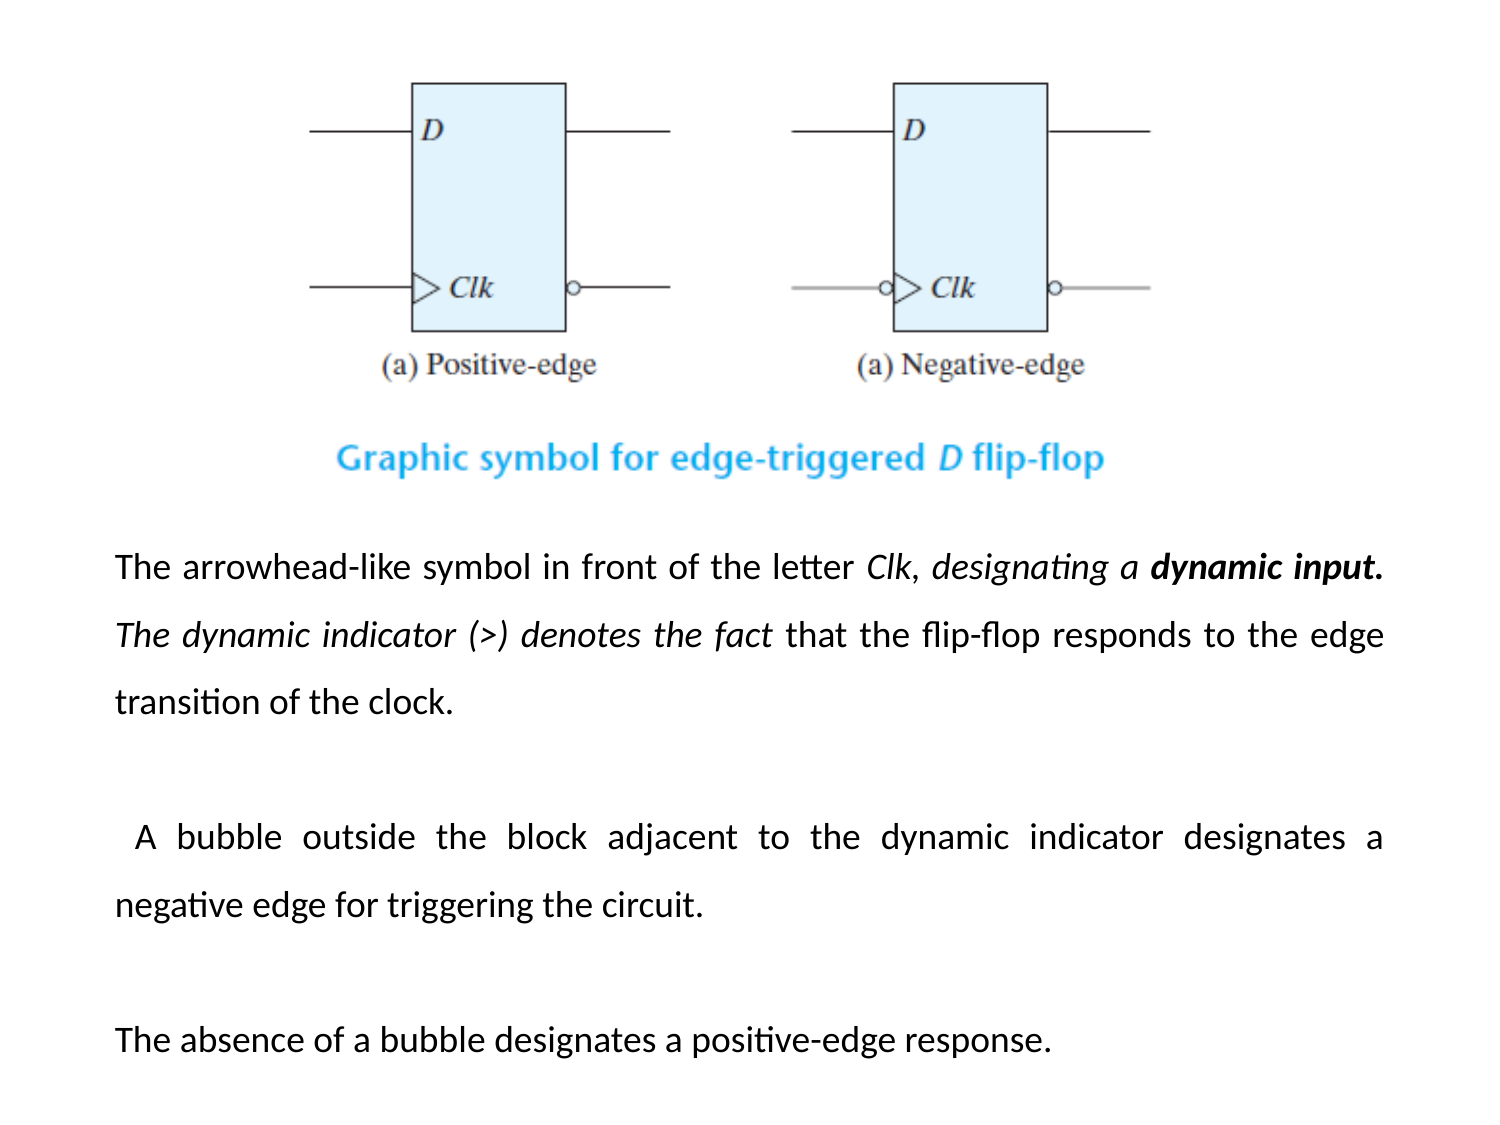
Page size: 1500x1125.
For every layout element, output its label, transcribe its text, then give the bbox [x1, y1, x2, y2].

picture [299, 424, 1129, 505]
text_box The arrowhead-like symbol in front of the letter Clk, designating a dynamic input. The dynamic indicator (>) denotes the fact that the flip-flop responds to the edge transition of the clock. A bubble outside the block adjacent to the dynamic indicator designates a negative edge for triggering the circuit. The absence of a bubble designates a positive-edge response. [99, 512, 1400, 1068]
picture [262, 37, 1234, 397]
